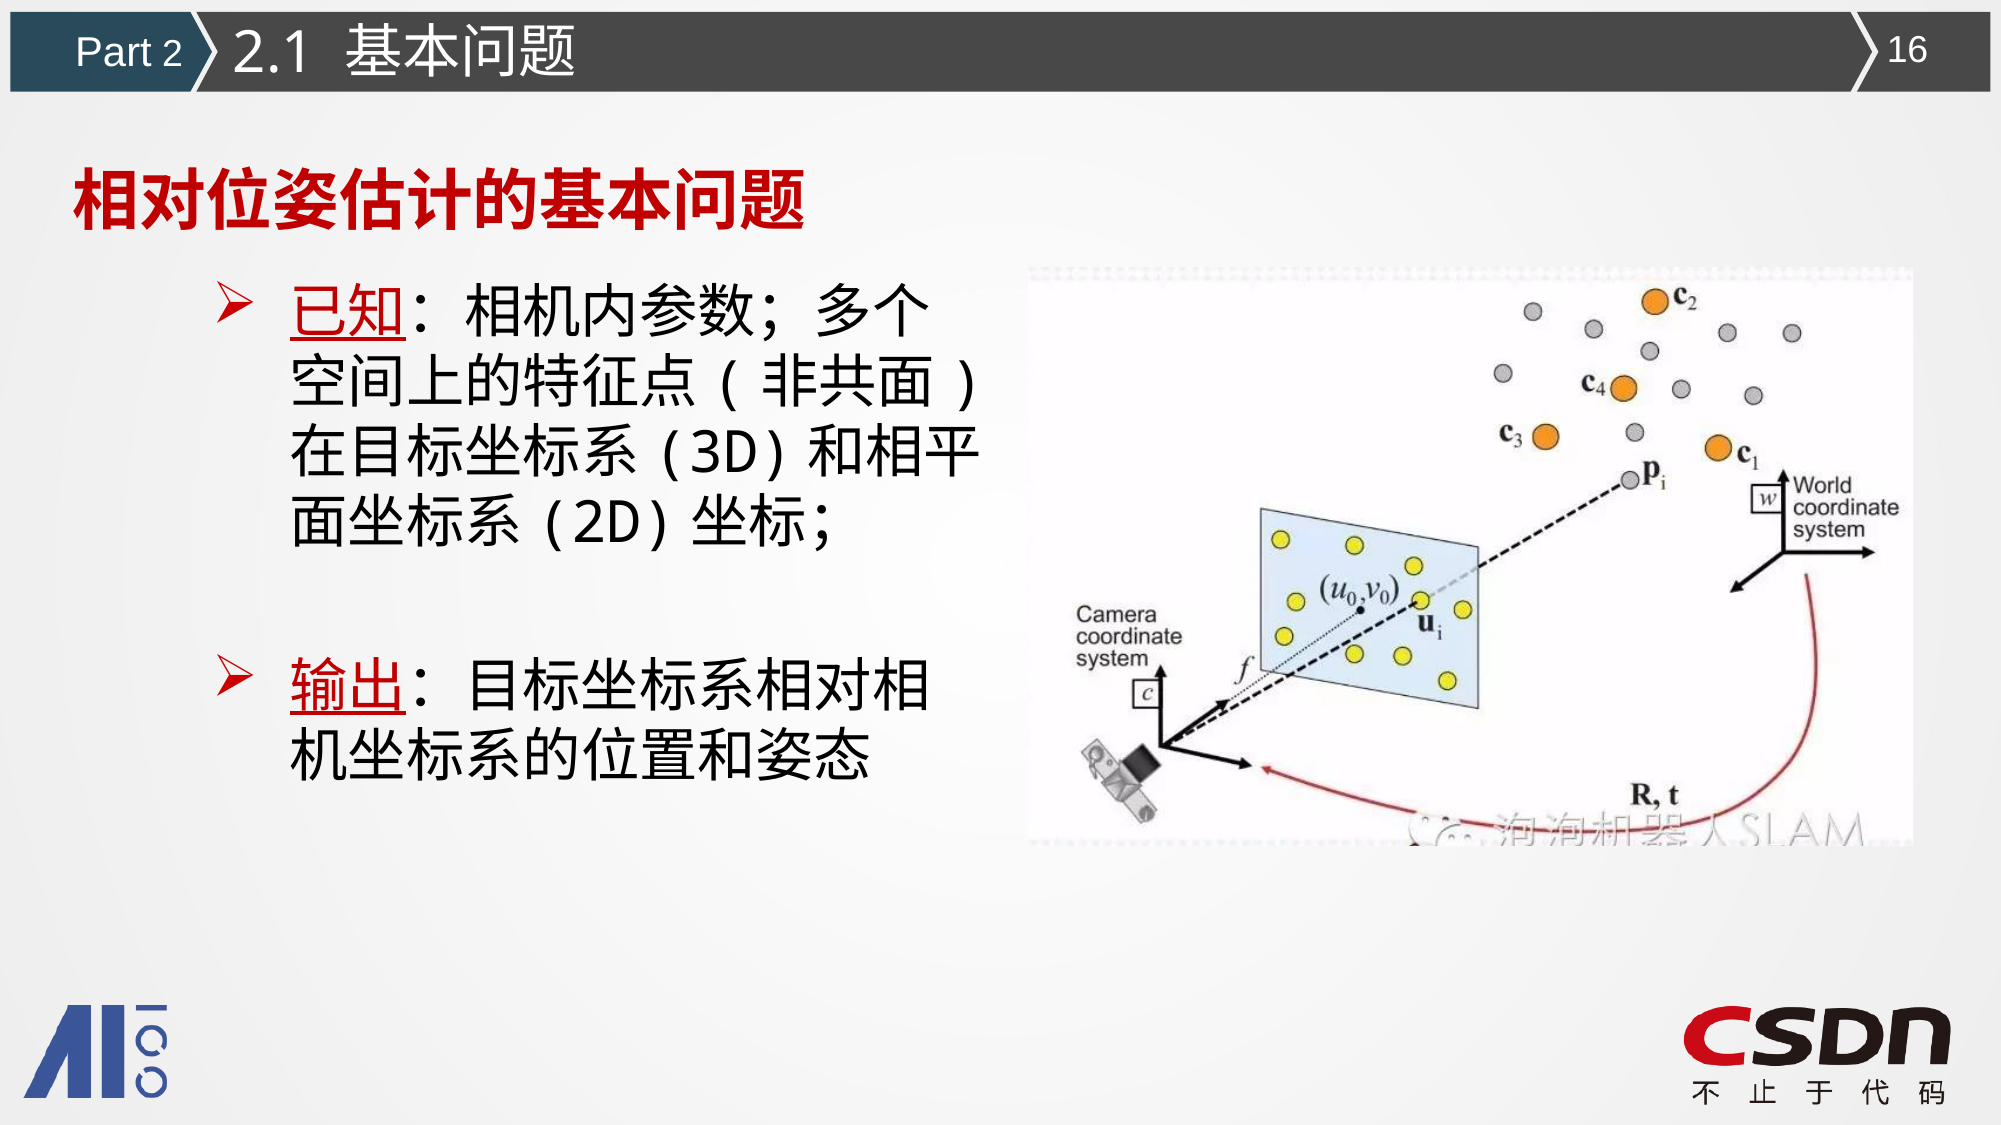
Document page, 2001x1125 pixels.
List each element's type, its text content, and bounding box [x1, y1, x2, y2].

text_box Part 2 [22, 17, 198, 83]
text_box 16 [1872, 17, 1984, 96]
picture [0, 0, 2001, 1125]
text_box 2.1 基本问题 [218, 7, 1046, 90]
text_box [10, 11, 196, 92]
text_box [1046, 11, 1872, 90]
text_box [1856, 11, 1991, 92]
text_box [198, 26, 212, 78]
text_box 相对位姿估计的基本问题 [57, 90, 1866, 245]
text_box [196, 11, 218, 90]
text_box 已知：相机内参数；多个空间上的特征点(非共面)在目标坐标系(3D)和相平面坐标系(2D)坐标； 输出：目标坐标系相对相机坐标系的位置和姿态 [197, 267, 1001, 1050]
